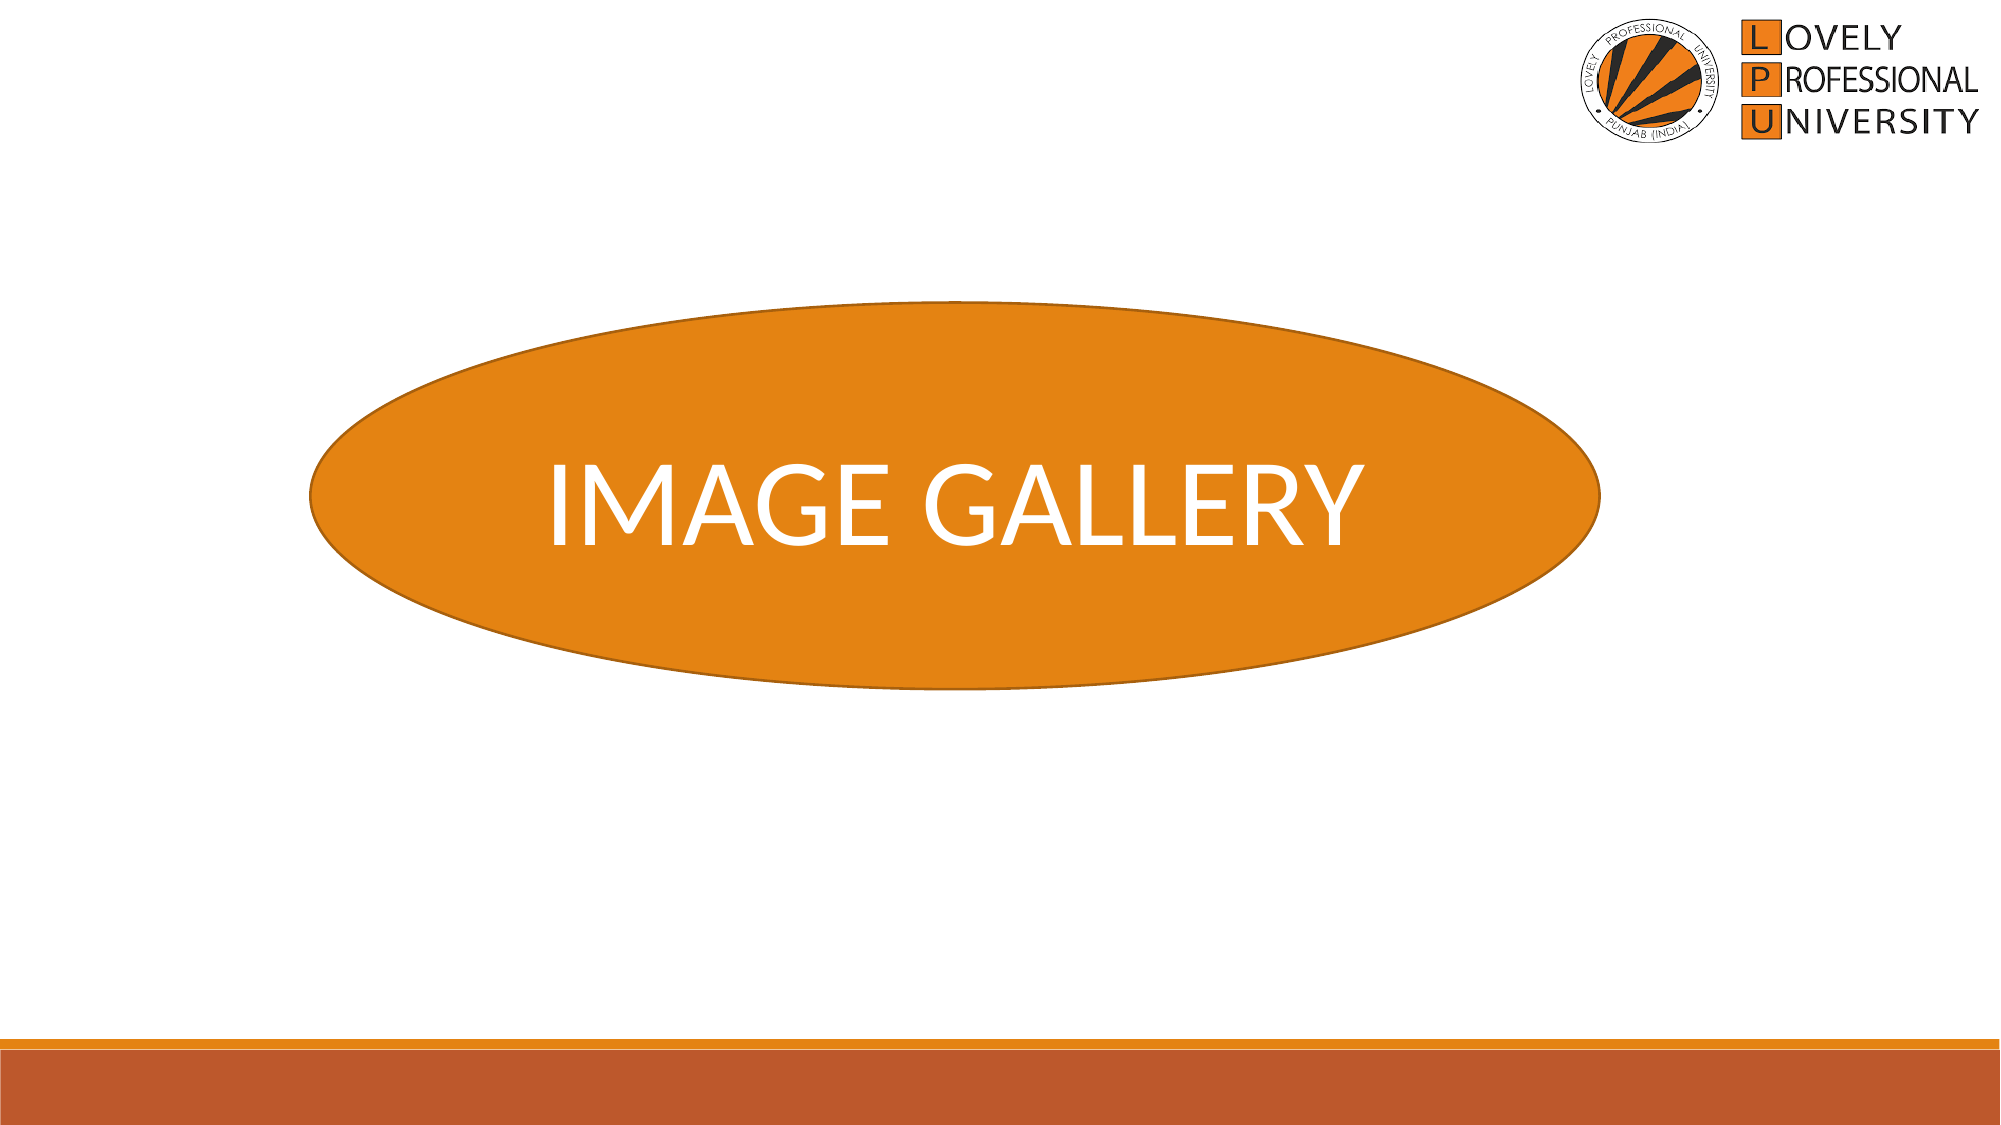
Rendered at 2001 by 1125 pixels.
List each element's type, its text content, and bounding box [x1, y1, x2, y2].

picture [1579, 18, 1981, 143]
text_box IMAGE GALLERY [309, 301, 1601, 691]
